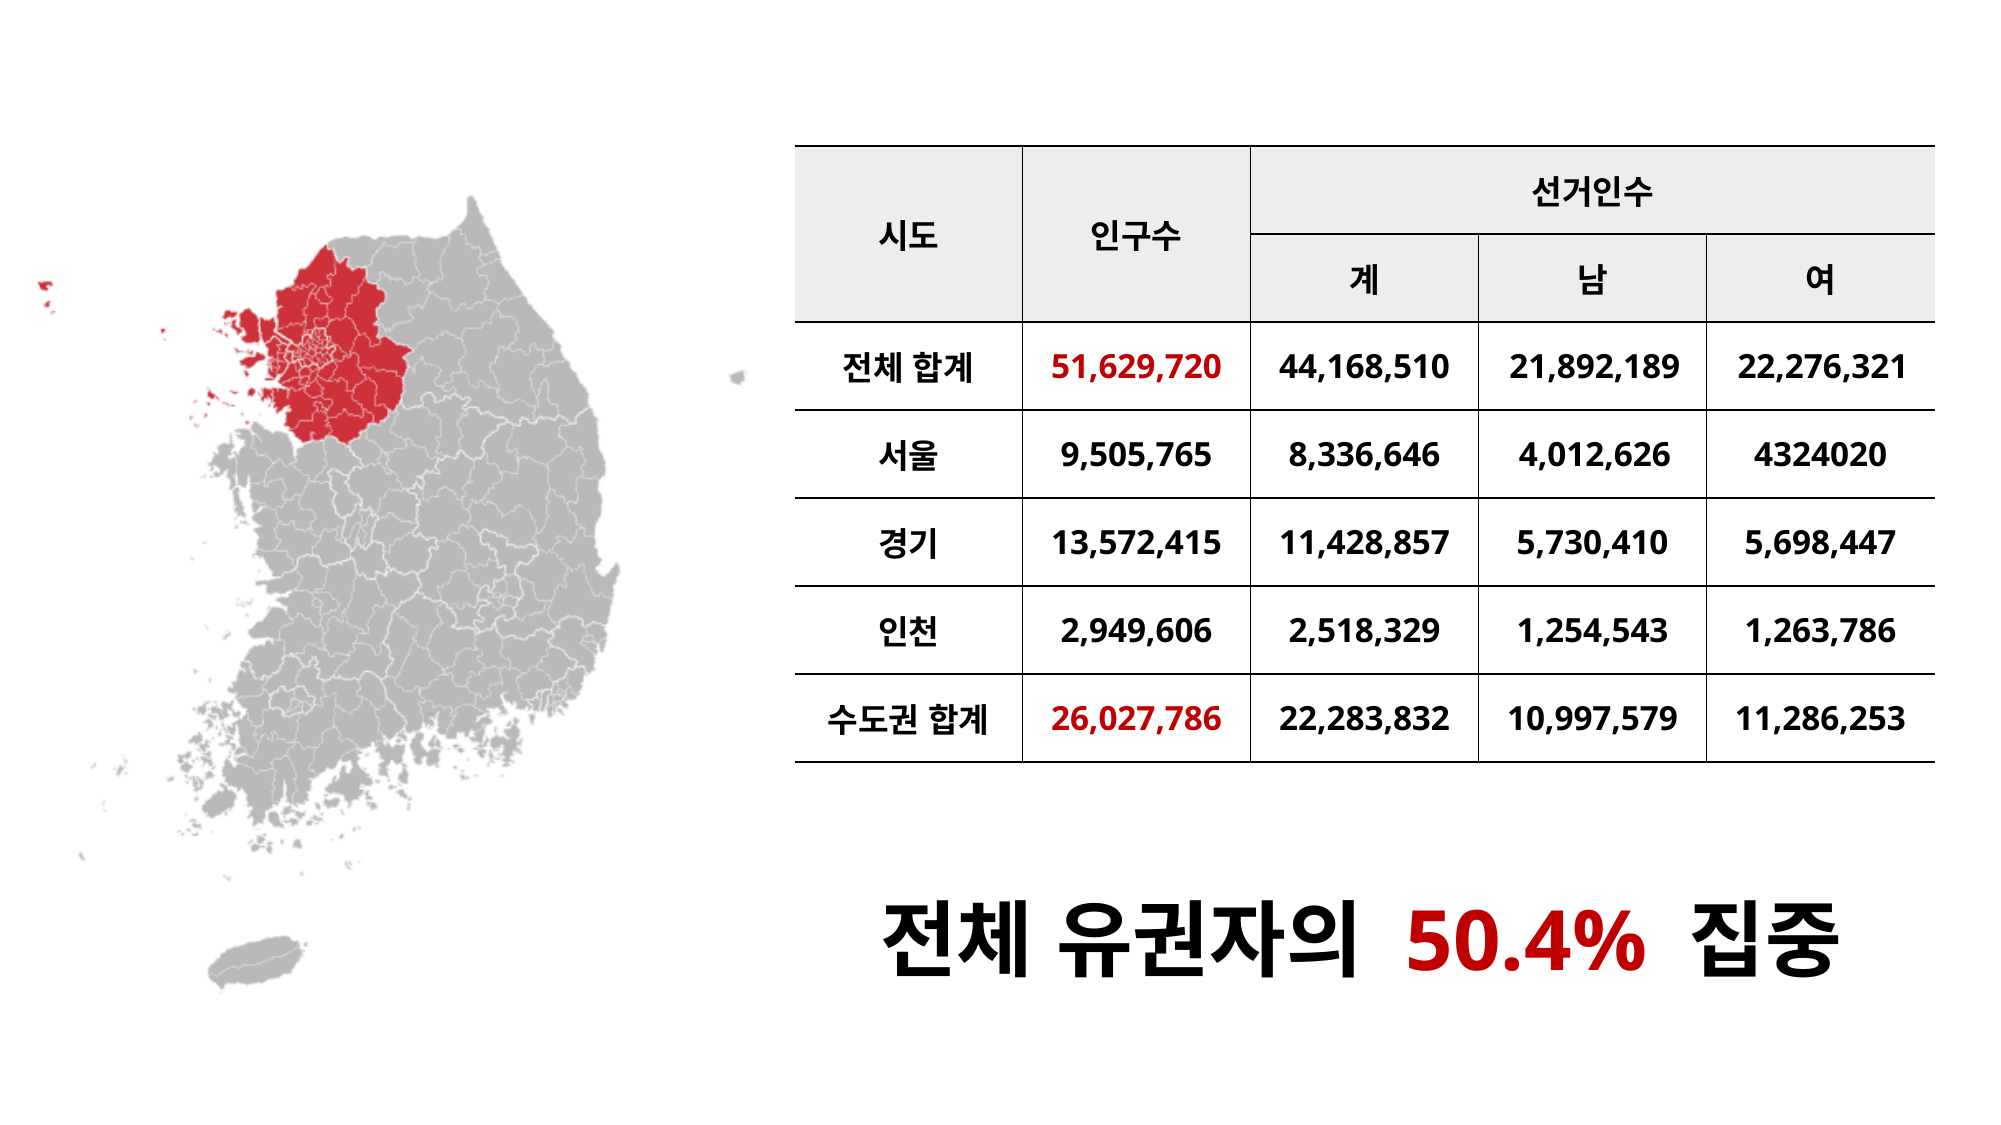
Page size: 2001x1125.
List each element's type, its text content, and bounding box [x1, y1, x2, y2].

table_cell 남 [1479, 235, 1706, 321]
table_cell 10,997,579 [1479, 675, 1706, 761]
table_cell 인천 [795, 587, 1022, 673]
table_header 인구수 [1023, 147, 1250, 321]
picture [35, 171, 752, 996]
table_cell 1,254,543 [1479, 587, 1706, 673]
table_cell 21,892,189 [1479, 323, 1706, 409]
table_cell 13,572,415 [1023, 499, 1250, 585]
table_cell 8,336,646 [1251, 411, 1478, 497]
table_cell 4324020 [1707, 411, 1935, 497]
table_cell 22,276,321 [1707, 323, 1935, 409]
table_cell 5,730,410 [1479, 499, 1706, 585]
table_cell 44,168,510 [1251, 323, 1478, 409]
table_cell 수도권 합계 [795, 675, 1022, 761]
table_cell 경기 [795, 499, 1022, 585]
table_cell 2,518,329 [1251, 587, 1478, 673]
table_cell 5,698,447 [1707, 499, 1935, 585]
table_cell 9,505,765 [1023, 411, 1250, 497]
table_header 선거인수 [1251, 147, 1935, 233]
table_header 시도 [795, 147, 1022, 321]
table_cell 11,428,857 [1251, 499, 1478, 585]
table_cell 전체 합계 [795, 323, 1022, 409]
table_cell 여 [1707, 235, 1935, 321]
table_cell 서울 [795, 411, 1022, 497]
table_cell 26,027,786 [1023, 675, 1250, 761]
table_cell 1,263,786 [1707, 587, 1935, 673]
table_cell 2,949,606 [1023, 587, 1250, 673]
table_cell 22,283,832 [1251, 675, 1478, 761]
table_cell 4,012,626 [1479, 411, 1706, 497]
table_cell 계 [1251, 235, 1478, 321]
text_box 전체 유권자의 50.4% 집중 [801, 879, 1921, 995]
table_cell 11,286,253 [1707, 675, 1935, 761]
table_cell 51,629,720 [1023, 323, 1250, 409]
